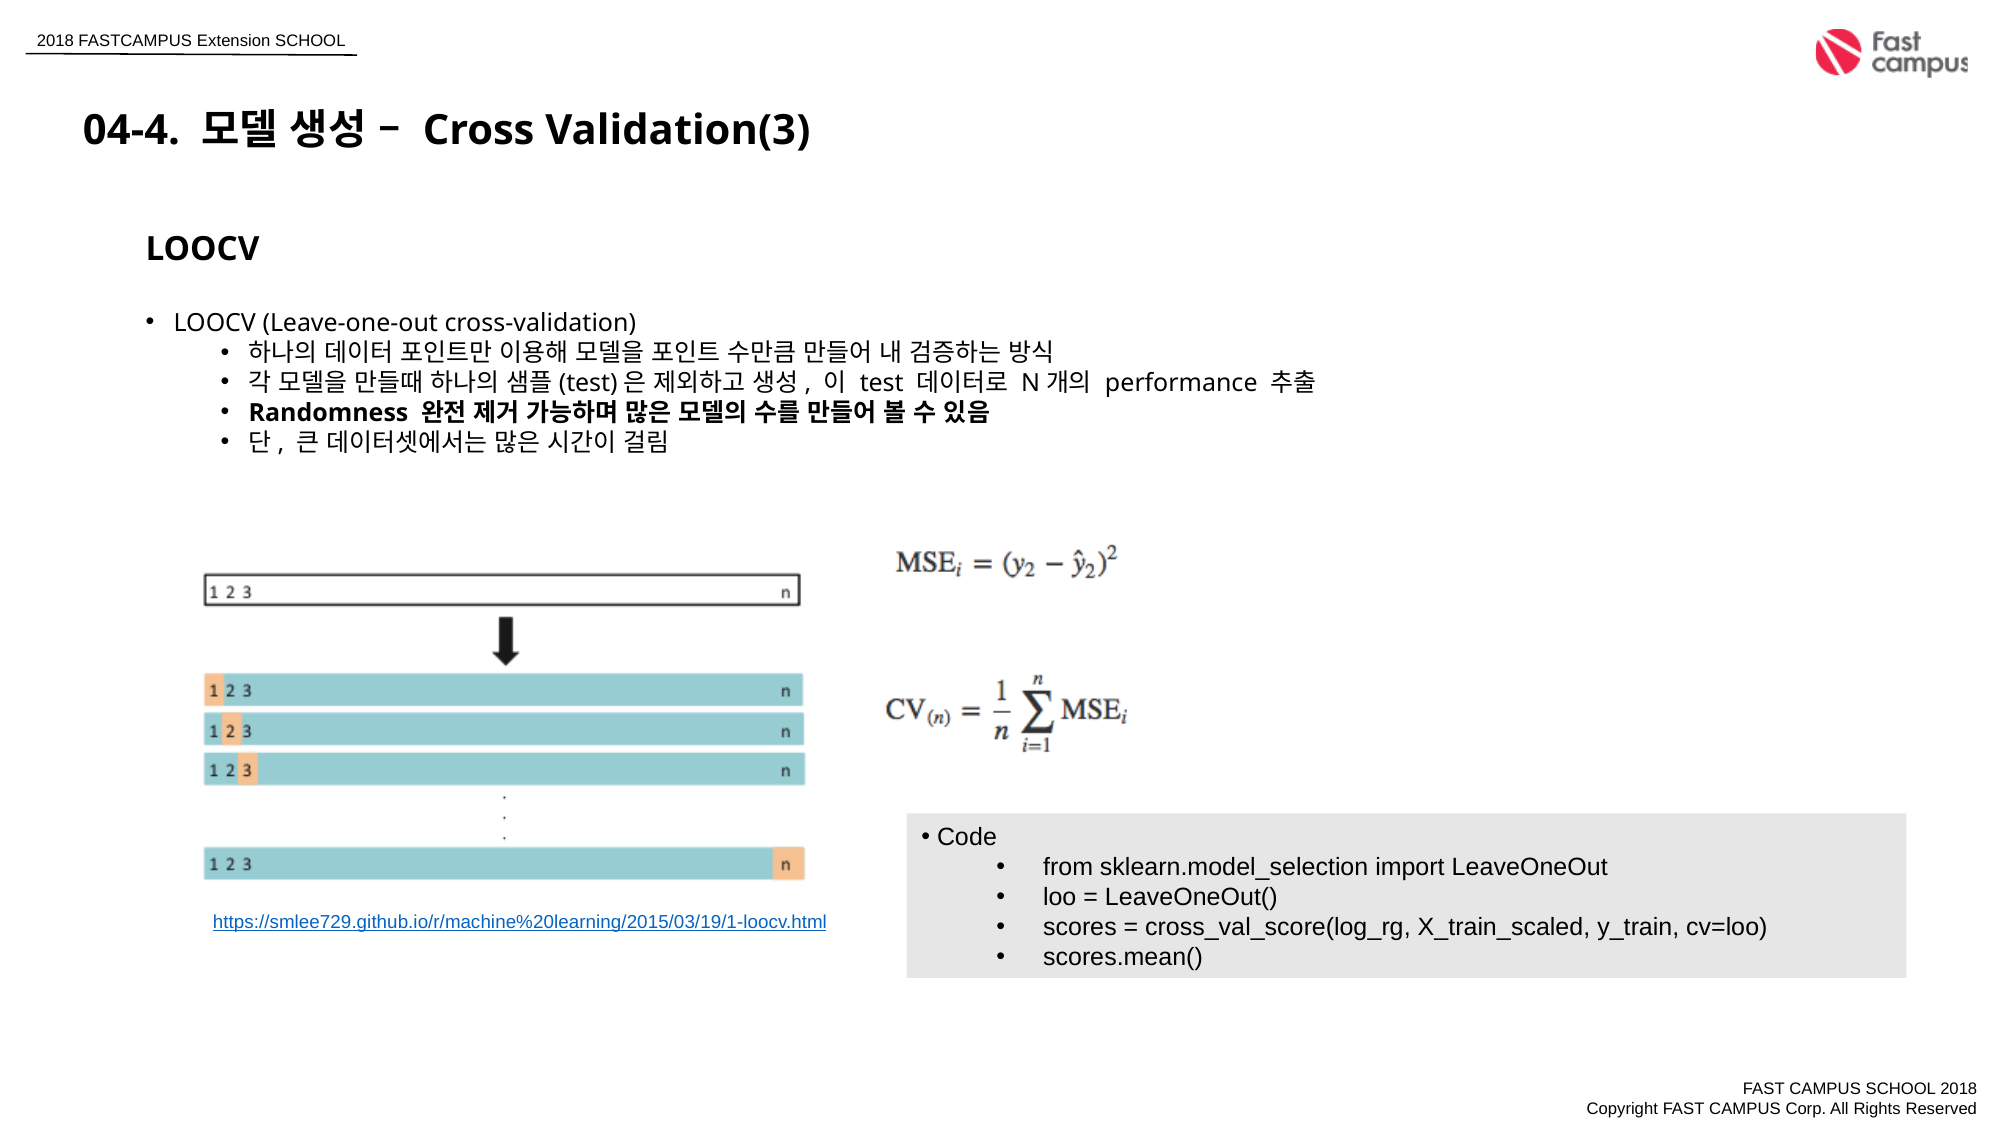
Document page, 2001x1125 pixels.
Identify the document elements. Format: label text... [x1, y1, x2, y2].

text_box https://smlee729.github.io/r/machine%20learning/2015/03/19/1-loocv.html [198, 902, 1198, 1008]
text_box Code from sklearn.model_selection import LeaveOneOut loo = LeaveOneOut() scores = cross_val_score(log_rg, X_train_scaled, y_train, cv=loo) scores.mean() [906, 813, 1907, 978]
text_box 04-4. 모델 생성 – Cross Validation(3) [68, 95, 1198, 161]
picture [188, 553, 837, 912]
text_box LOOCV LOOCV (Leave-one-out cross-validation) 하나의 데이터 포인트만 이용해 모델을 포인트 수만큼 만들어 내 검증하는 방식 각 모델을 만들때 하나의 샘플(test)은 제외하고 생성, 이 test 데이터로 N개의 performance 추출 Randomness 완전 제거 가능하며 많은 모델의 수를 만들어 볼 수 있음 단, 큰 데이터셋에서는 많은 시간이 걸림 [130, 219, 1808, 464]
picture [854, 525, 1163, 785]
